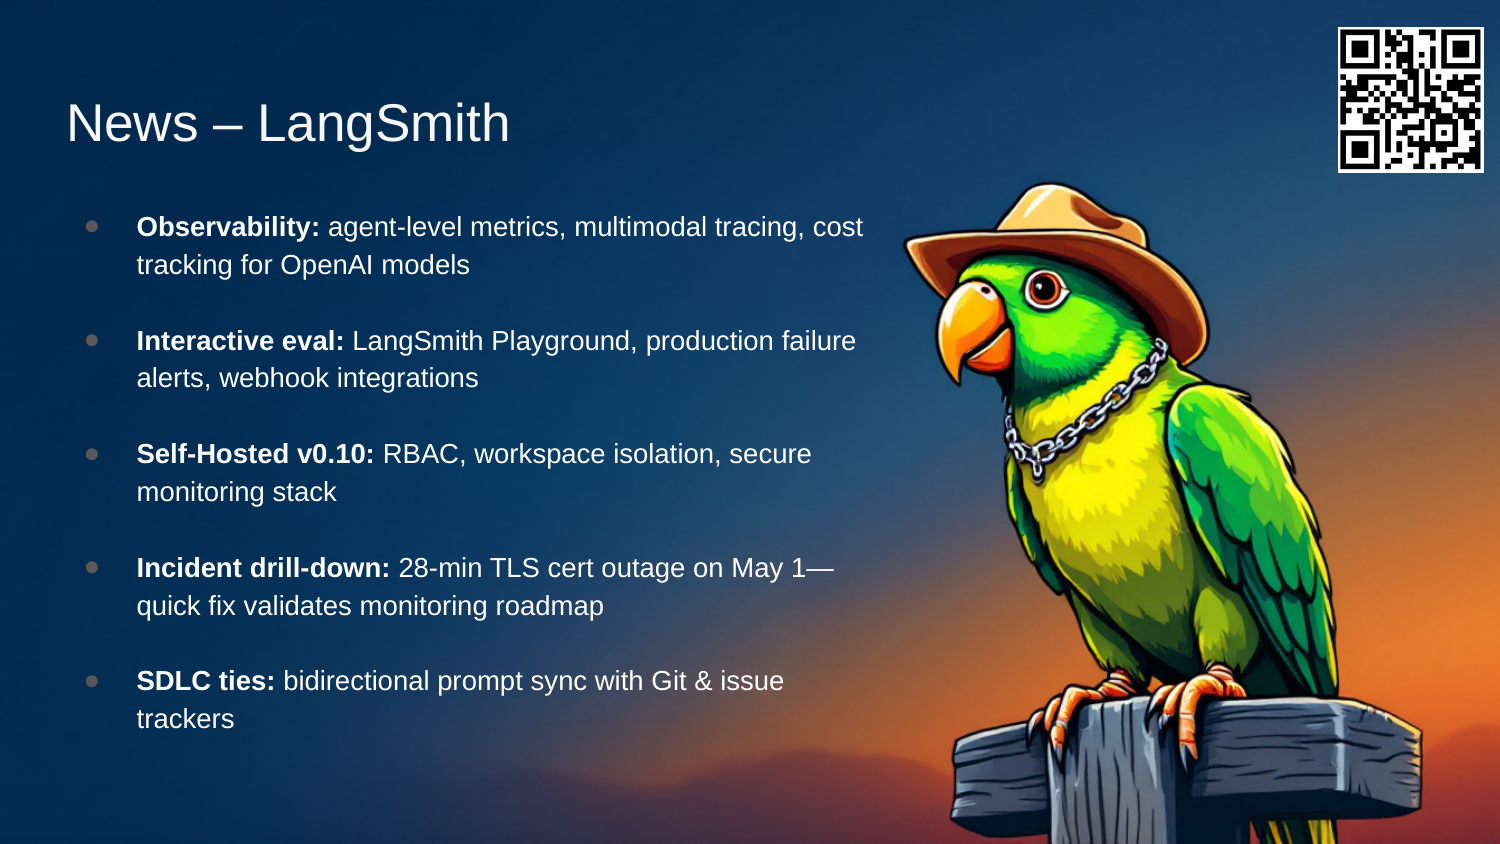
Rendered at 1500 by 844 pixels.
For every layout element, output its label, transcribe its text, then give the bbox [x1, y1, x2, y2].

picture [0, 0, 1500, 844]
list Observability: agent-level metrics, multimodal tracing, cost tracking for OpenAI models Interactive eval: LangSmith Playground, production failure alerts, webhook integrations Self-Hosted v0.10: RBAC, workspace isolation, secure monitoring stack Incident drill-down: 28-min TLS cert outage on May 1—quick fix validates monitoring roadmap SDLC ties: bidirectional prompt sync with Git & issue trackers [51, 189, 900, 750]
title News – LangSmith [51, 72, 1333, 167]
